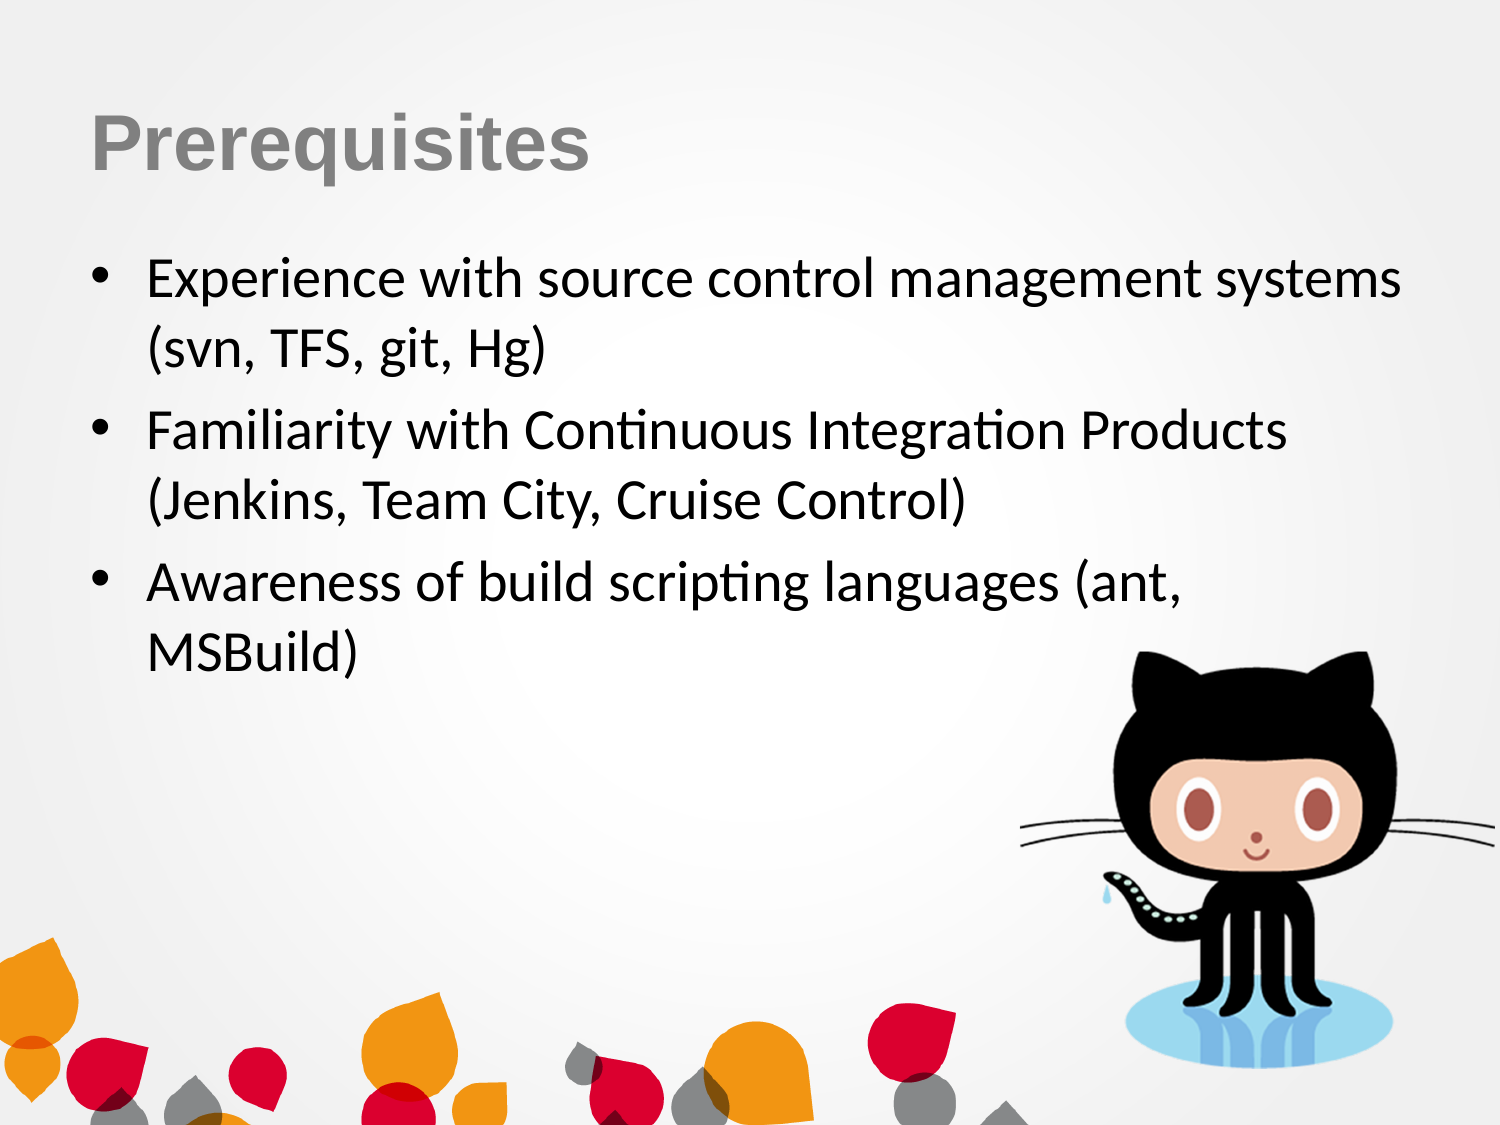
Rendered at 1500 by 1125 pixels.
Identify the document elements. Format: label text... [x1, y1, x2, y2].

title Prerequisites [75, 45, 1425, 231]
picture [0, 0, 1500, 1125]
list Experience with source control management systems (svn, TFS, git, Hg) Familiarity with Continuous Integration Products (Jenkins, Team City, Cruise Control) Awareness of build scripting languages (ant, MSBuild) [75, 231, 1425, 975]
